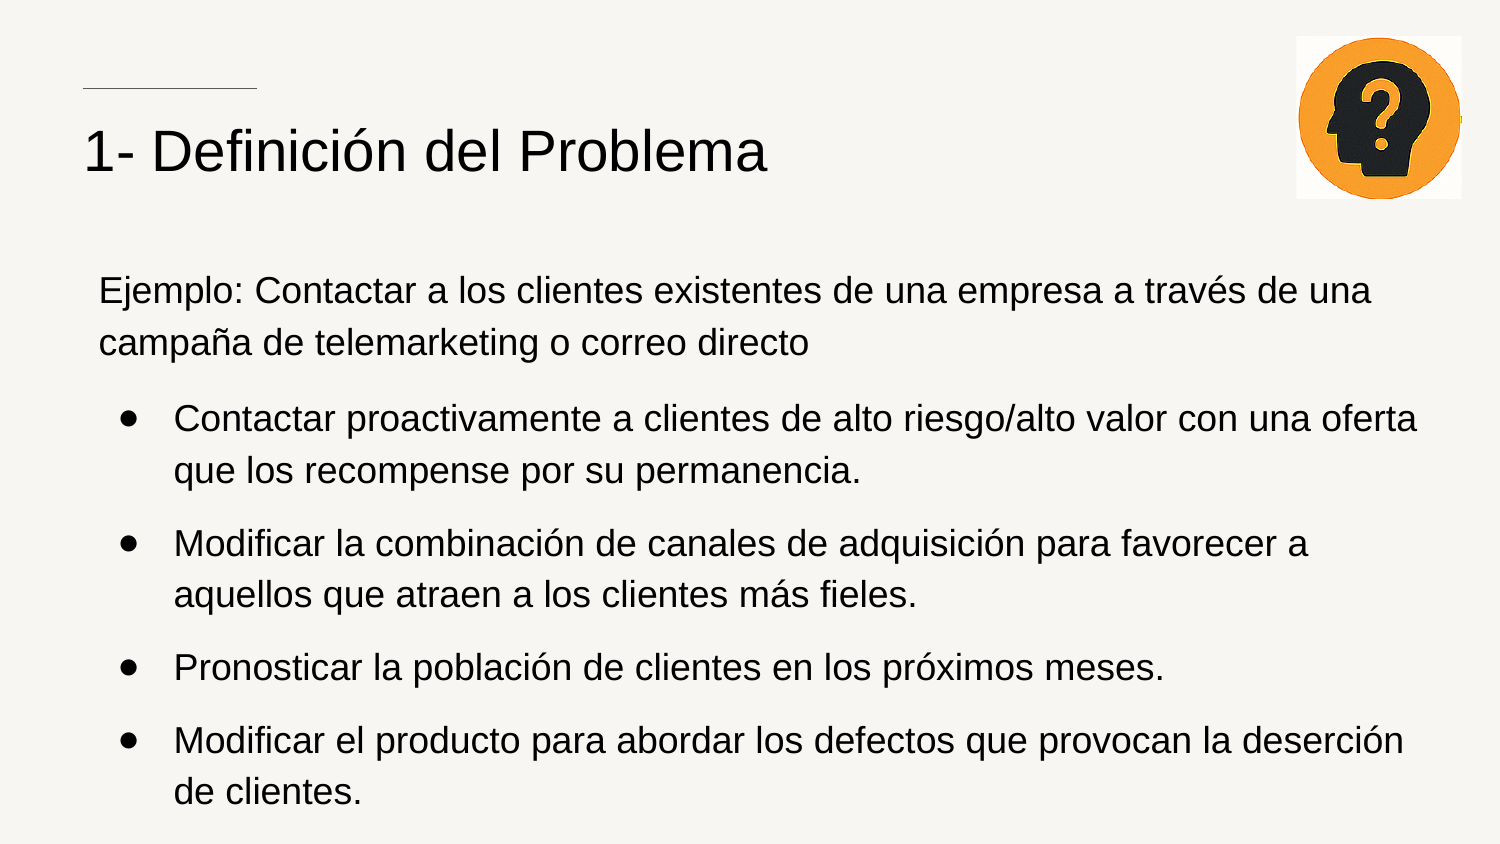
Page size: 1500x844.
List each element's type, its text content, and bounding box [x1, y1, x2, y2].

picture [1296, 36, 1462, 200]
text_box Ejemplo: Contactar a los clientes existentes de una empresa a través de una campaña de telemarketing o correo directo Contactar proactivamente a clientes de alto riesgo/alto valor con una oferta que los recompense por su permanencia. Modificar la combinación de canales de adquisición para favorecer a aquellos que atraen a los clientes más fieles. Pronosticar la población de clientes en los próximos meses. Modificar el producto para abordar los defectos que provocan la deserción de clientes. [83, 244, 1466, 828]
title 1- Definición del Problema [83, 113, 1201, 224]
